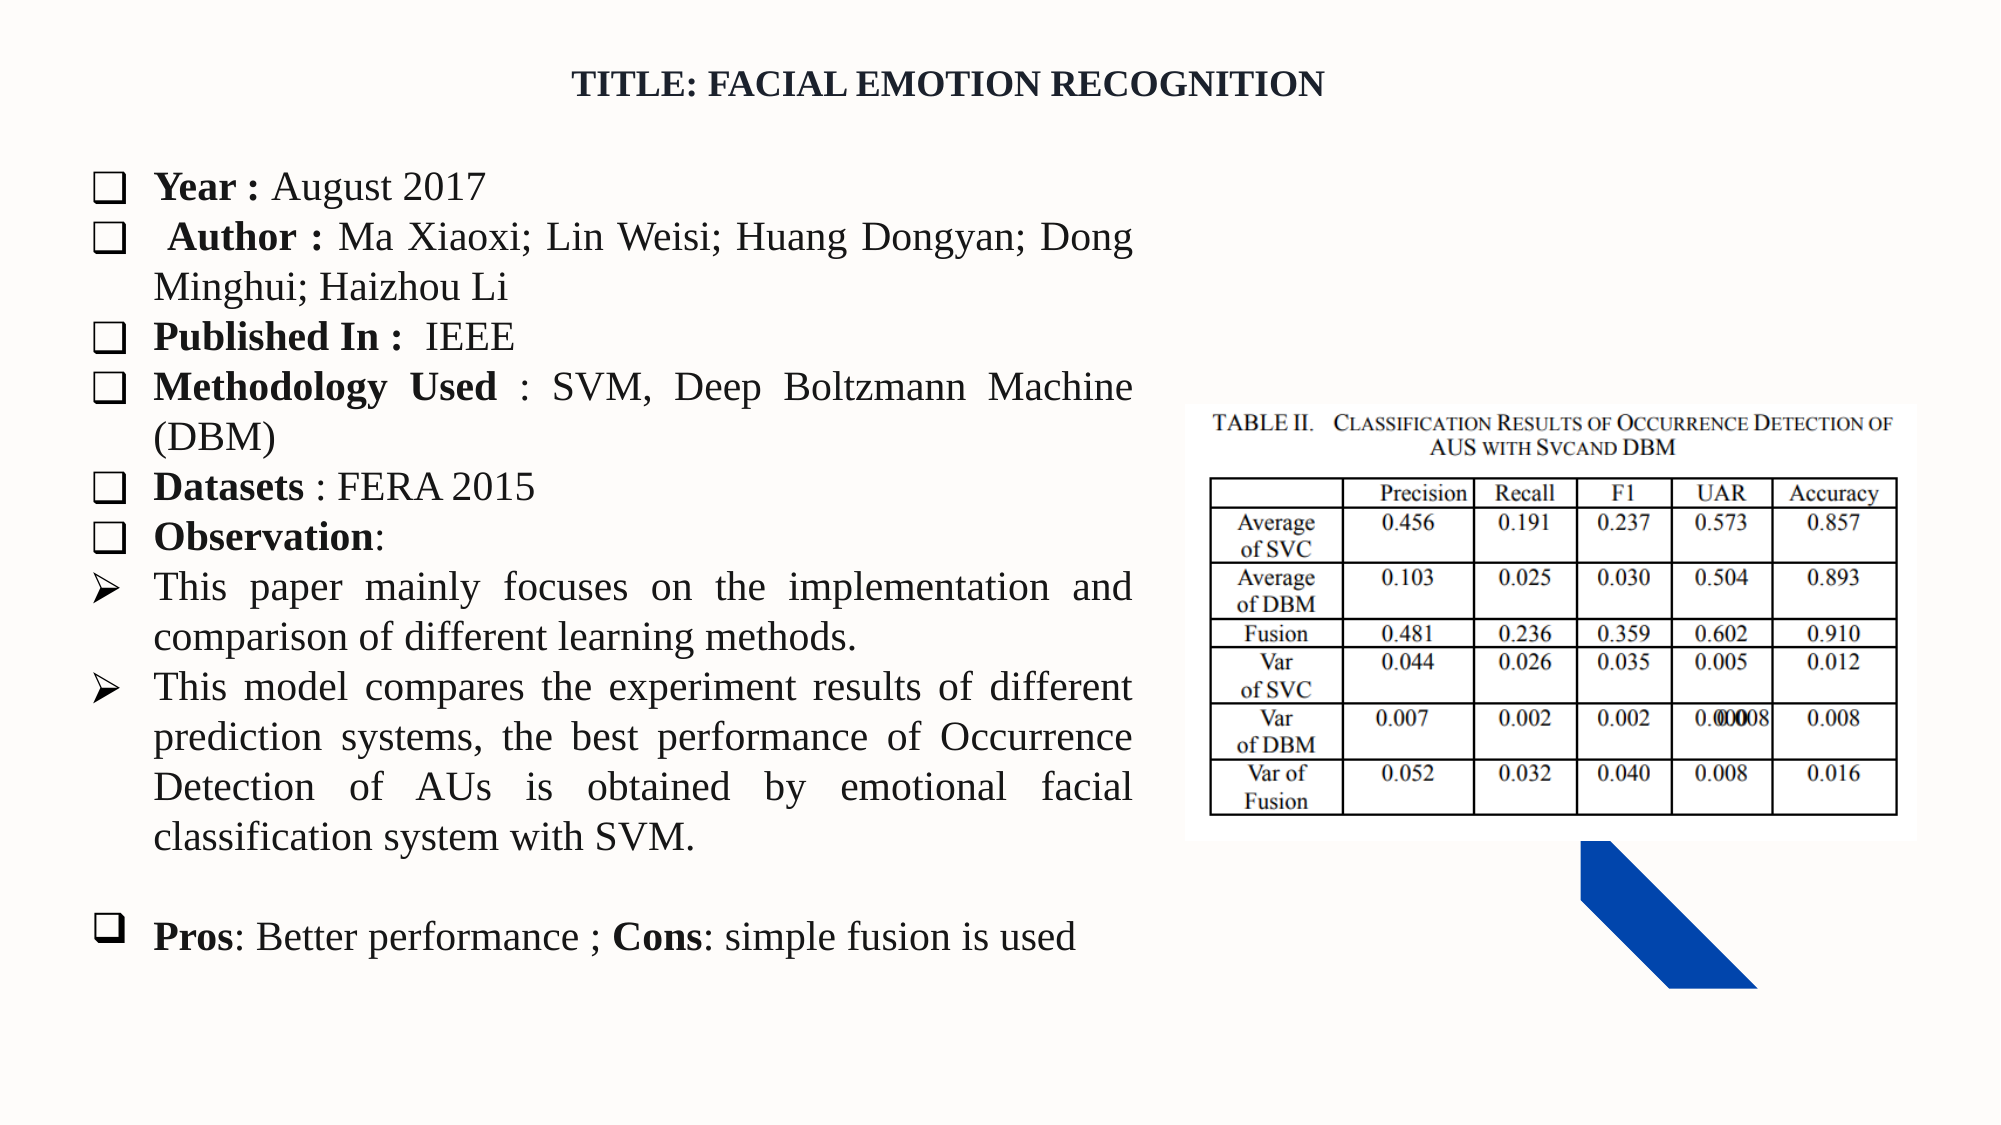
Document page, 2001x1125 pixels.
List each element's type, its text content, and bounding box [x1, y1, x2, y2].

title TITLE: FACIAL EMOTION RECOGNITION [31, 38, 1876, 169]
picture [1184, 404, 1918, 841]
text_box Year : August 2017 Author : Ma Xiaoxi; Lin Weisi; Huang Dongyan; Dong Minghui; Haizhou Li Published In : IEEE Methodology Used : SVM, Deep Boltzmann Machine (DBM) Datasets : FERA 2015 Observation: This paper mainly focuses on the implementation and comparison of different learning methods. This model compares the experiment results of different prediction systems, the best performance of Occurrence Detection of AUs is obtained by emotional facial classification system with SVM. Pros: Better performance ; Cons: simple fusion is used [70, 148, 1154, 969]
